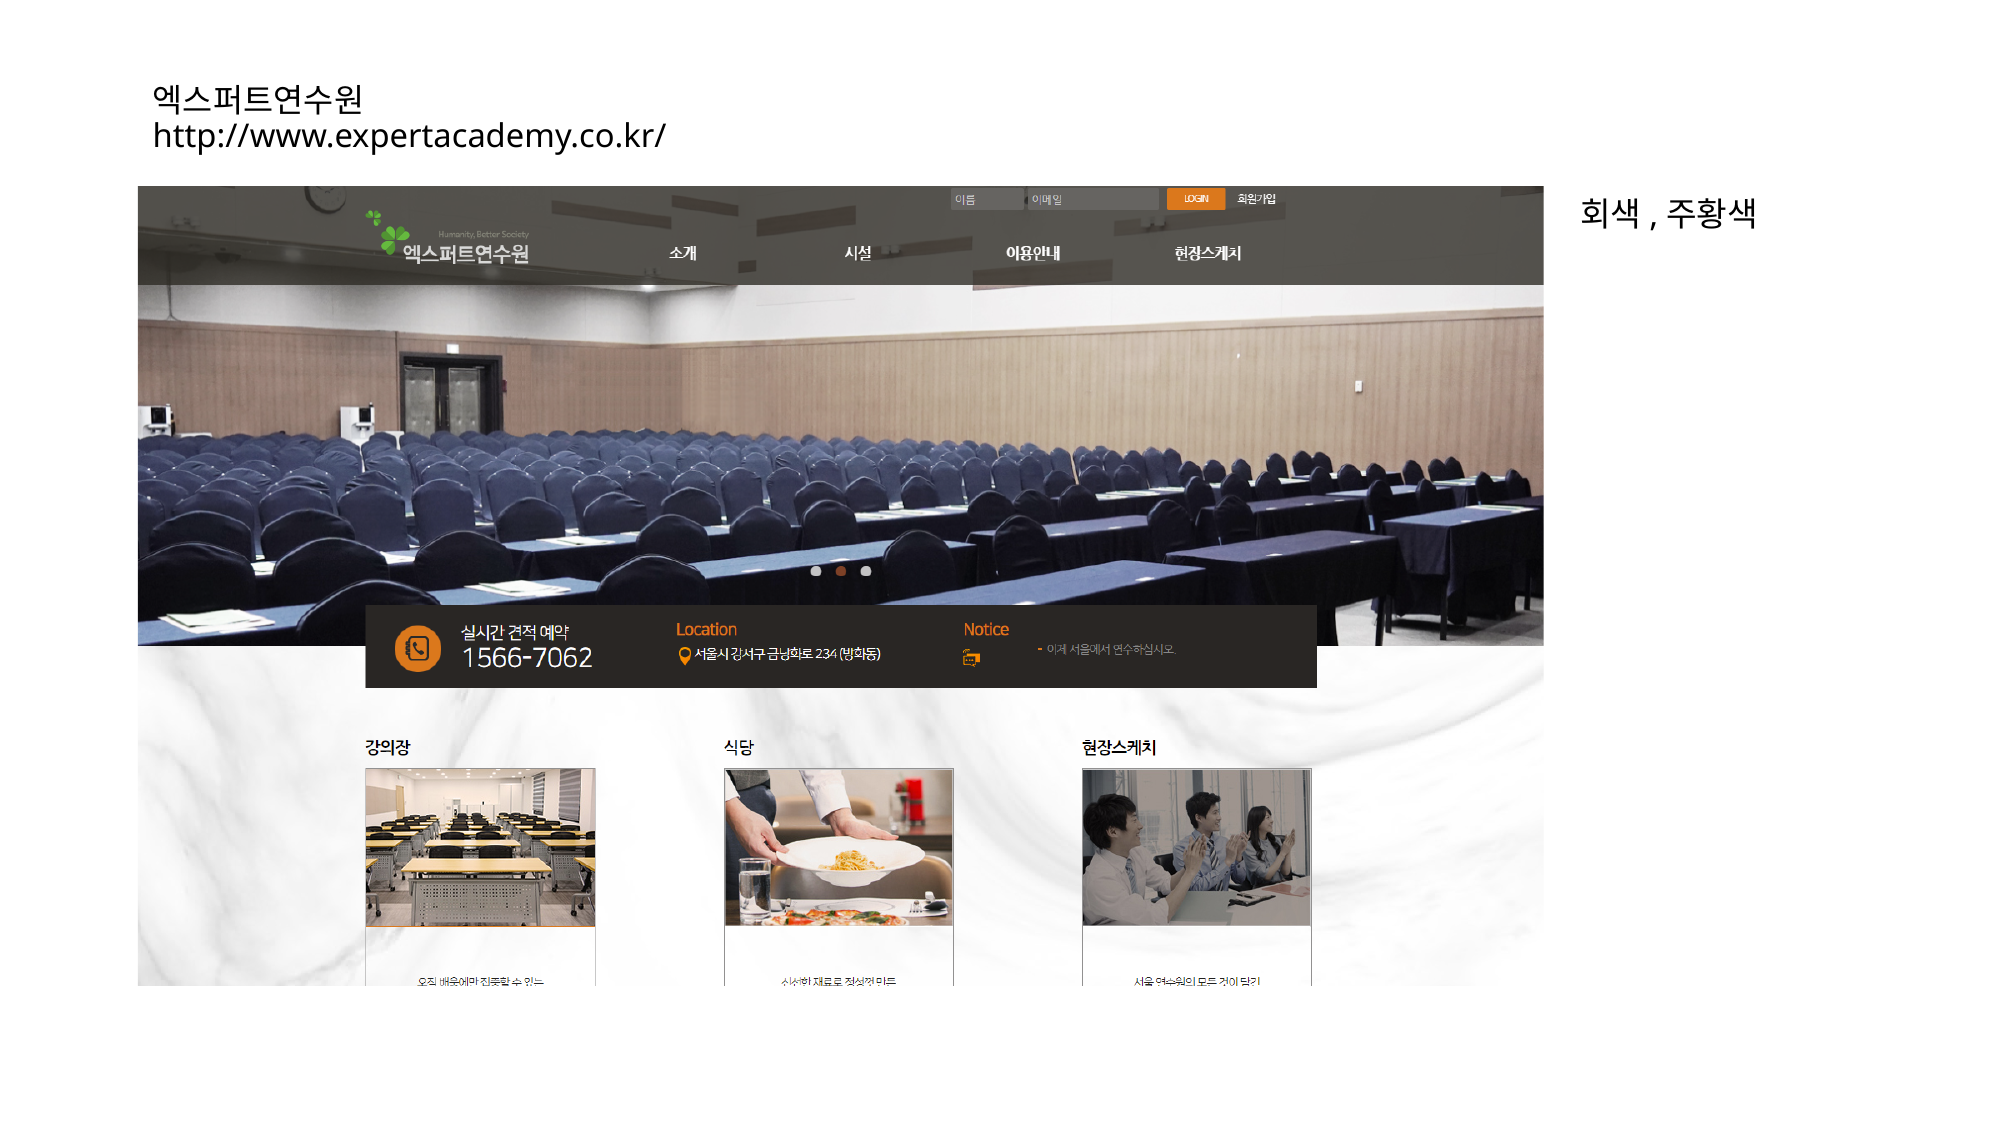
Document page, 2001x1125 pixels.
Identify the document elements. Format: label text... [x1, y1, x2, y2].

picture [137, 186, 1544, 986]
list 회색,주황색 [1565, 189, 1899, 986]
title 엑스퍼트연수원 http://www.expertacademy.co.kr/ [137, 75, 1899, 162]
